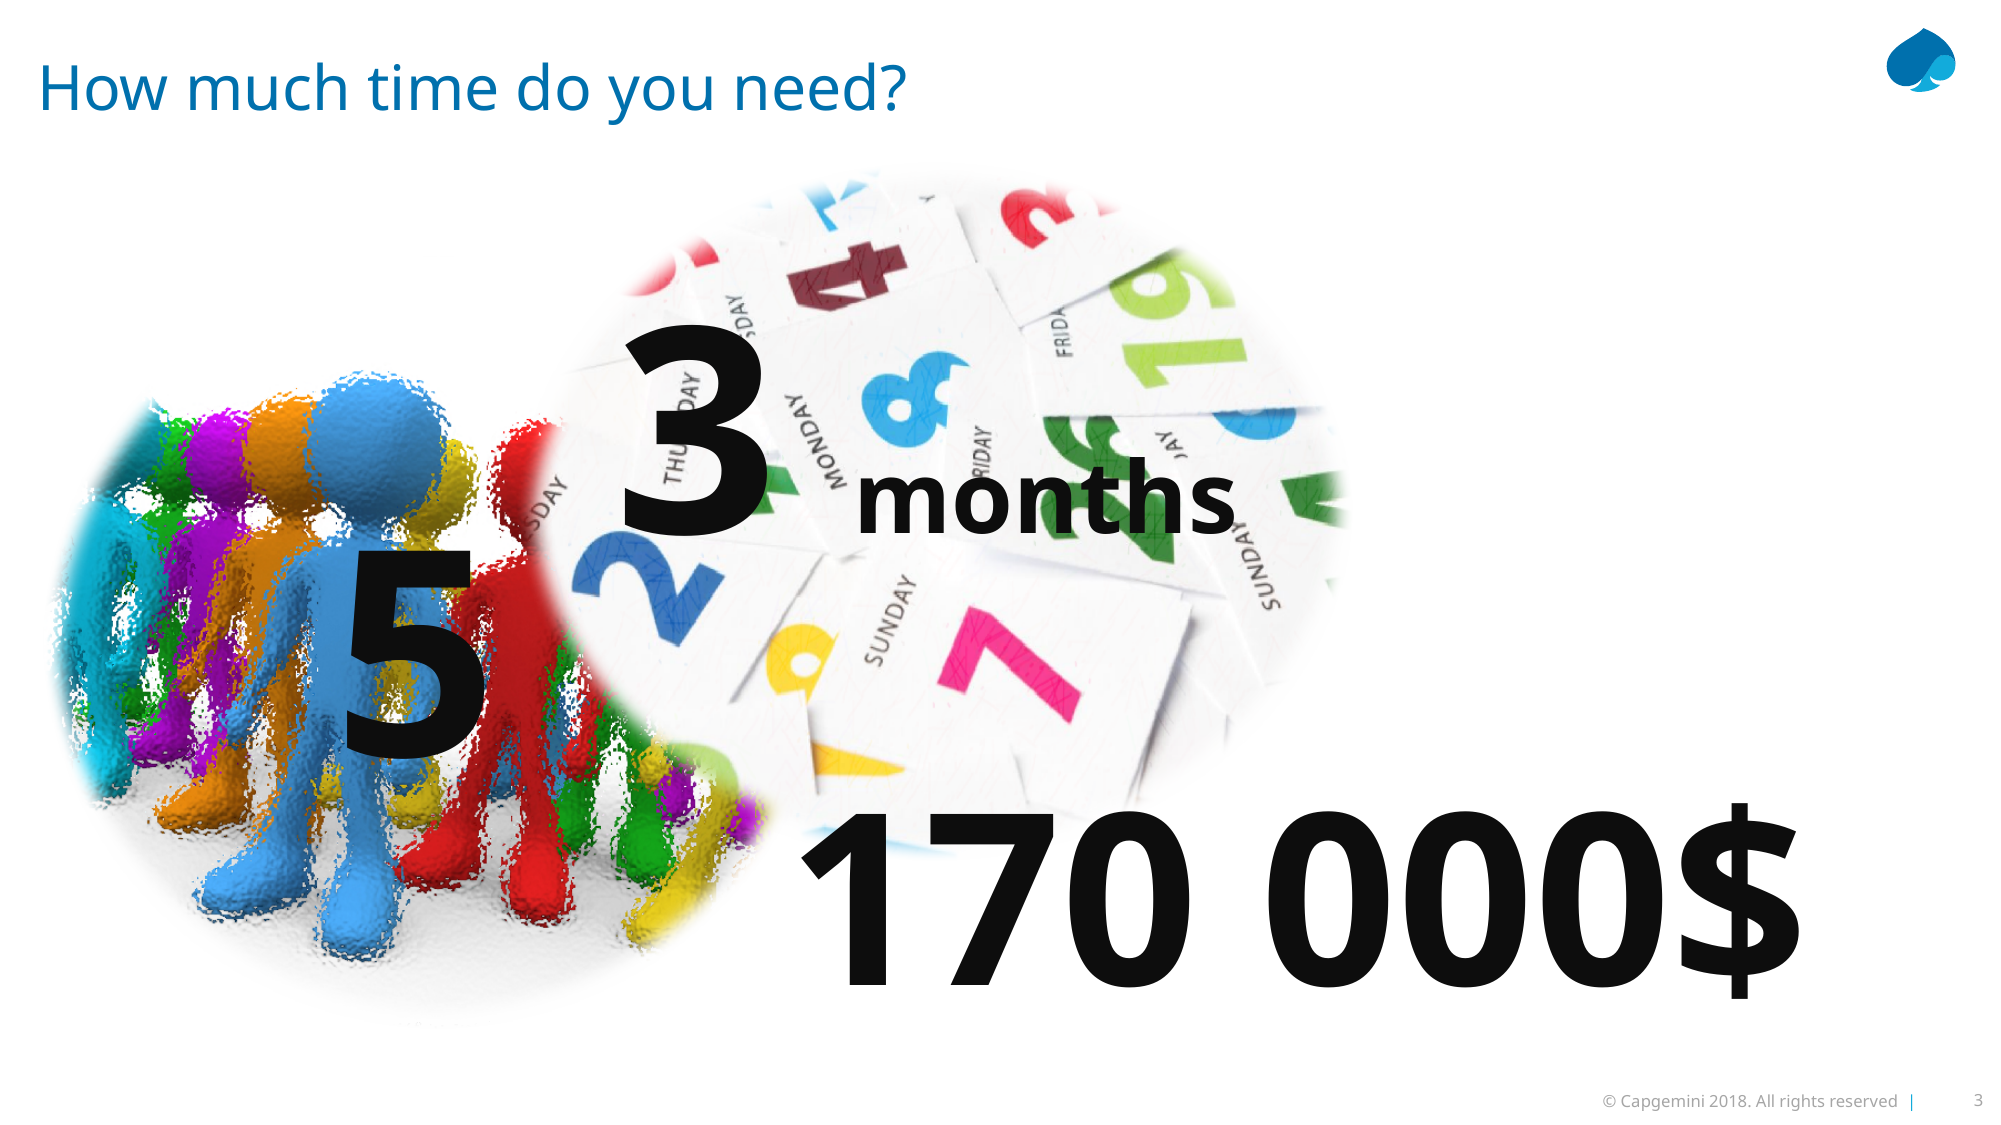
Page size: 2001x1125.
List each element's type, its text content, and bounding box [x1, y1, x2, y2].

picture [42, 161, 1354, 1031]
text_box 170 000$ [645, 738, 1951, 1041]
text_box [25, 0, 1901, 512]
